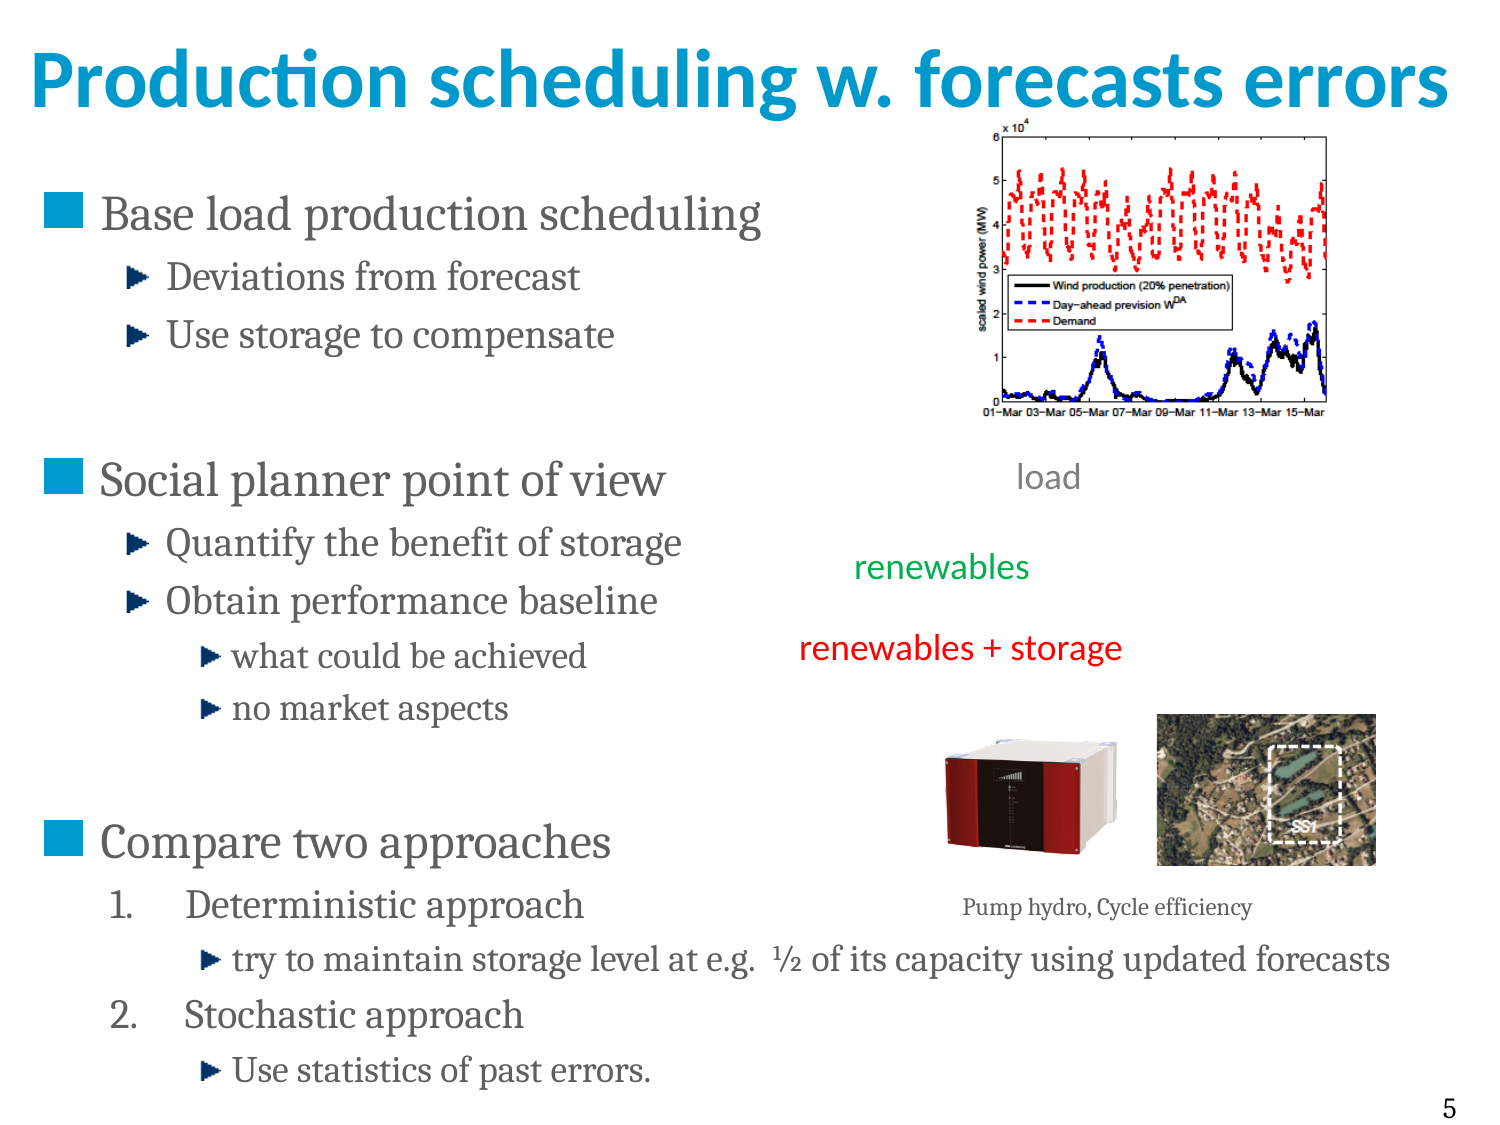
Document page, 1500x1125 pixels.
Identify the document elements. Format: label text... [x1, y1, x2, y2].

picture [194, 943, 221, 970]
picture [194, 639, 221, 667]
picture [1156, 714, 1377, 866]
picture [194, 692, 221, 719]
picture [194, 1054, 221, 1081]
list Base load production scheduling Deviations from forecast Use storage to compensate Social planner point of view Quantify the benefit of storage Obtain performance baseline what could be achieved no market aspects Compare two approaches Deterministic approach try to maintain storage level at e.g. ½ of its capacity using updated forecasts Stochastic approach Use statistics of past errors. [29, 172, 1483, 1107]
title Production scheduling w. forecasts errors [0, 0, 1482, 150]
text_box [806, 444, 1264, 715]
picture [930, 730, 1131, 863]
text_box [971, 116, 1328, 440]
picture [119, 258, 149, 289]
picture [119, 583, 149, 613]
footer 5 [1399, 1082, 1500, 1125]
picture [119, 317, 149, 347]
picture [119, 525, 149, 555]
